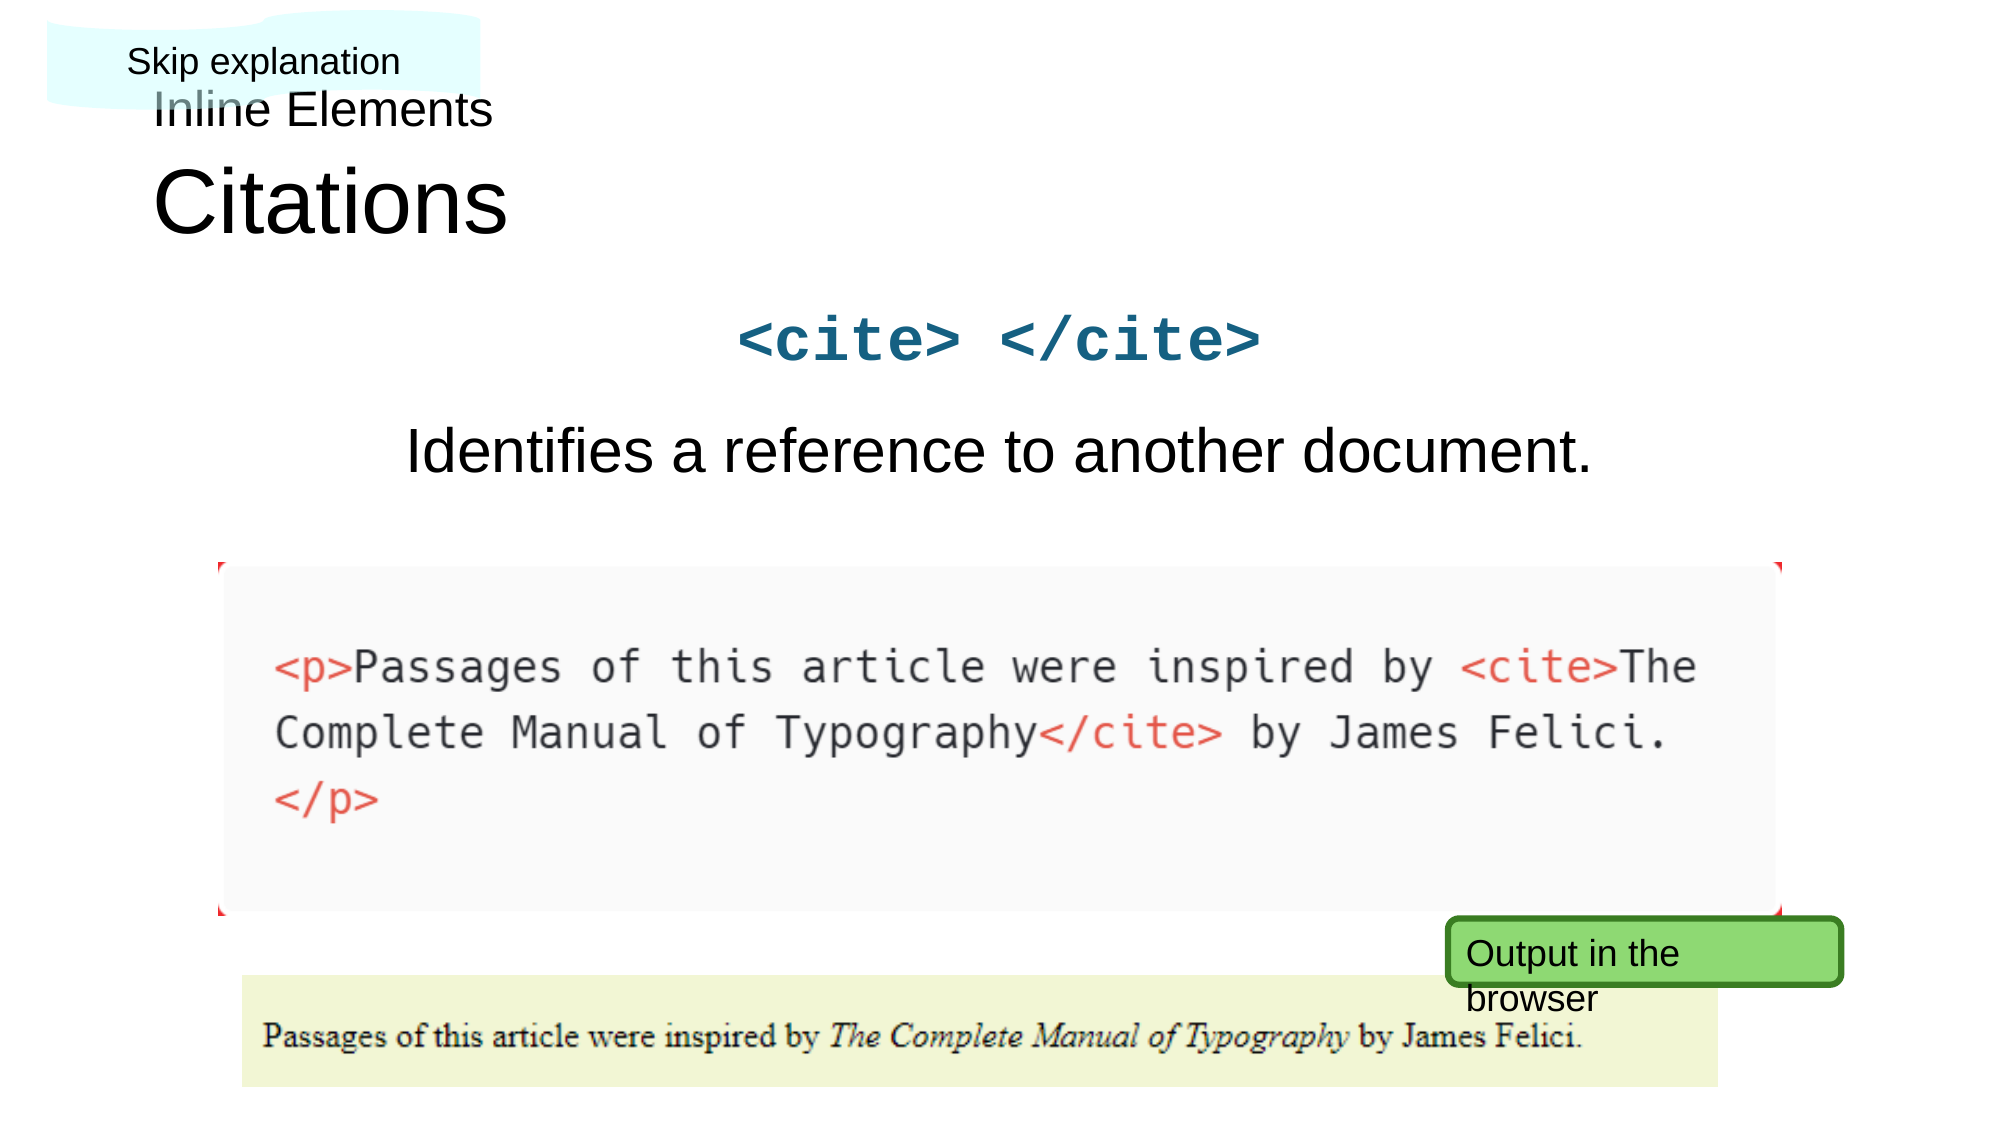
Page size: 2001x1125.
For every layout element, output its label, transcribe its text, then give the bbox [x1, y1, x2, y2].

picture [218, 561, 1782, 917]
text_box Skip explanation [45, 8, 482, 112]
list <cite> </cite> Identifies a reference to another document. [137, 299, 1863, 1014]
text_box Output in the browser [1447, 918, 1842, 985]
picture [242, 974, 1718, 1087]
title Inline Elements Citations [137, 59, 1863, 278]
